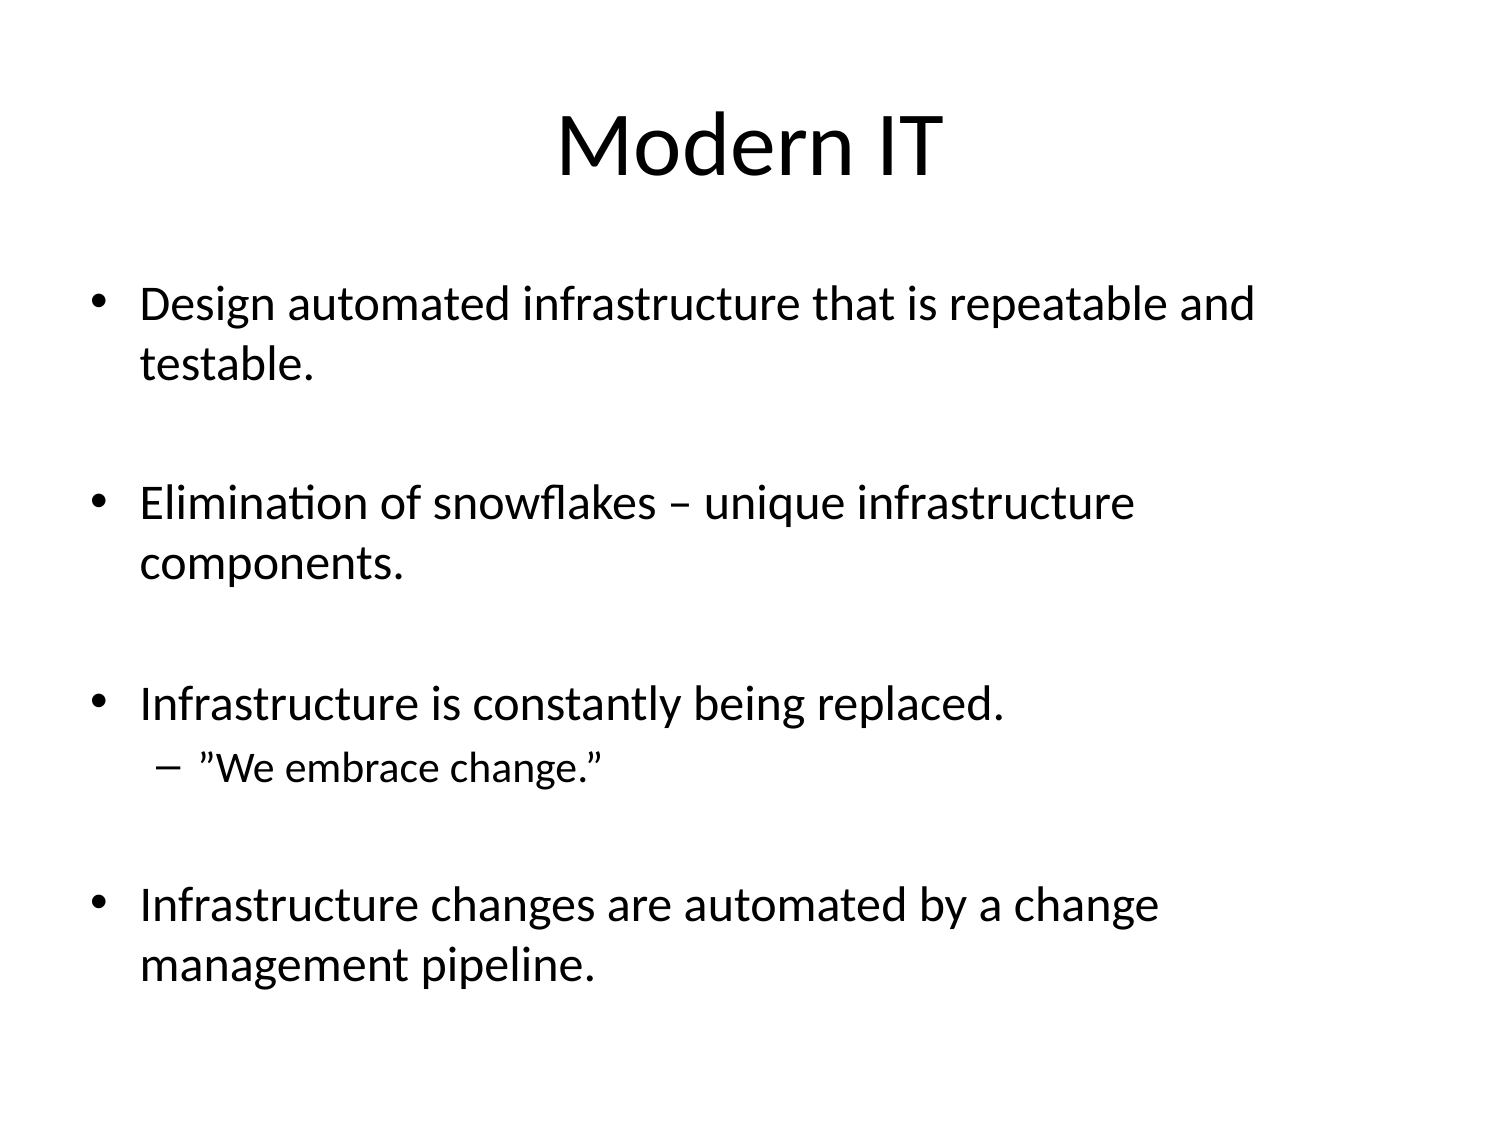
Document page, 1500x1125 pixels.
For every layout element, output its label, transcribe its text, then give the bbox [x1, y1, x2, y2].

title Modern IT [75, 45, 1425, 233]
list Design automated infrastructure that is repeatable and testable. Elimination of snowflakes – unique infrastructure components. Infrastructure is constantly being replaced. ”We embrace change.” Infrastructure changes are automated by a change management pipeline. [75, 262, 1425, 1005]
